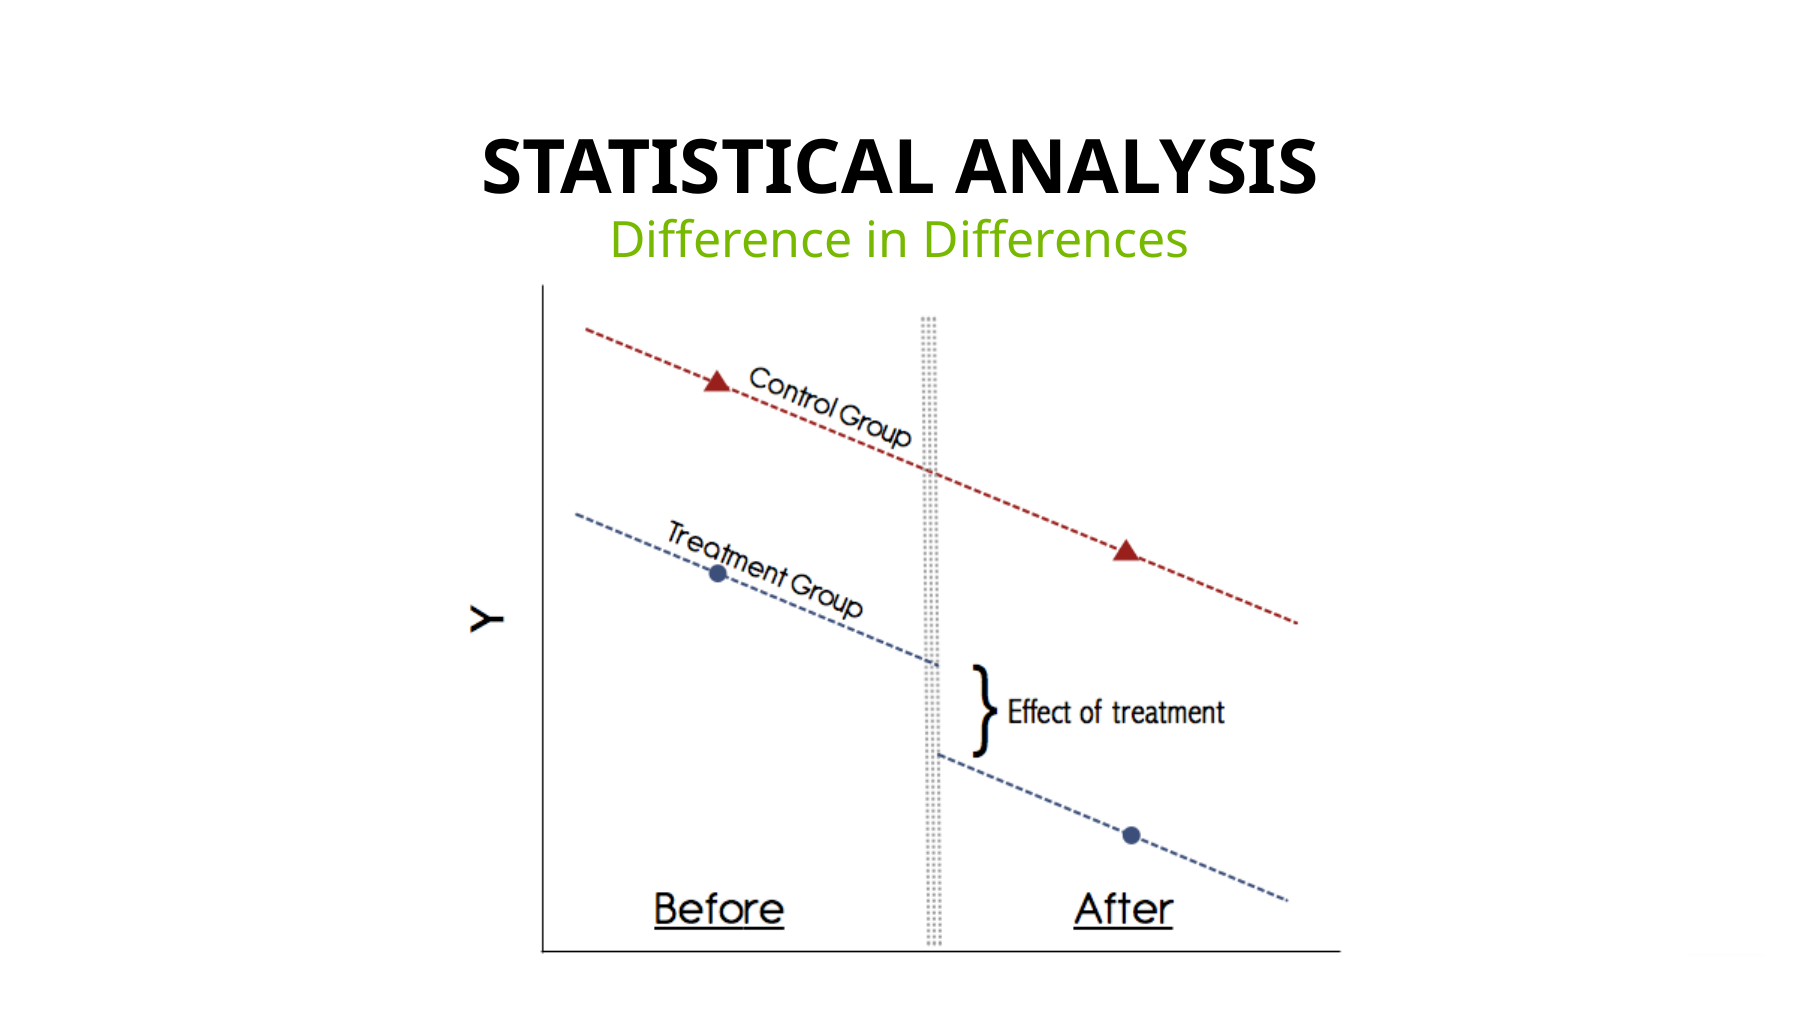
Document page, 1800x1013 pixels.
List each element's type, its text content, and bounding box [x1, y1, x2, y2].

title Statistical Analysis [81, 120, 1719, 206]
list Difference in Differences [81, 206, 1719, 294]
picture [450, 276, 1349, 963]
